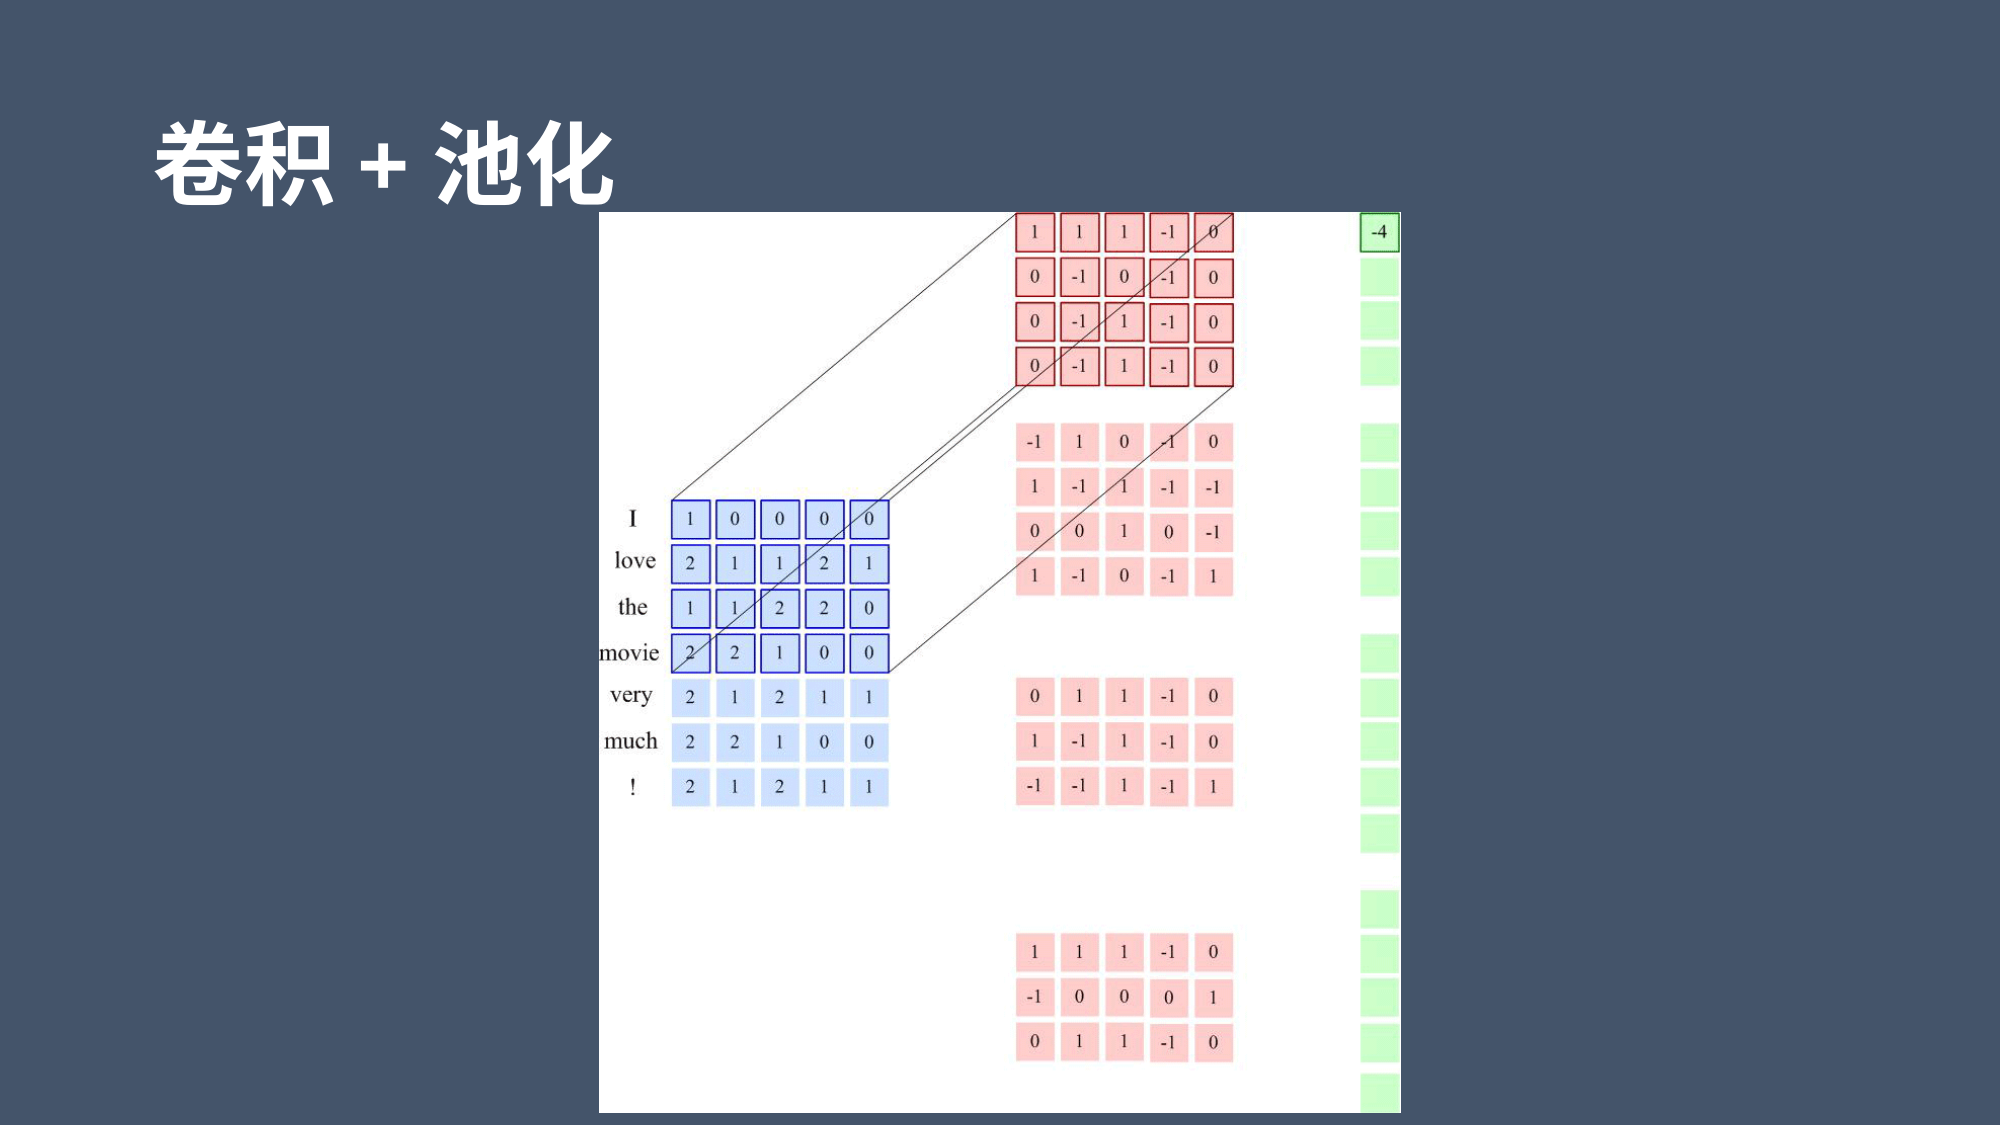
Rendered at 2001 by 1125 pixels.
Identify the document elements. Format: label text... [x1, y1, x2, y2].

picture [599, 212, 1401, 1113]
title 卷积+池化 [137, 59, 1863, 278]
